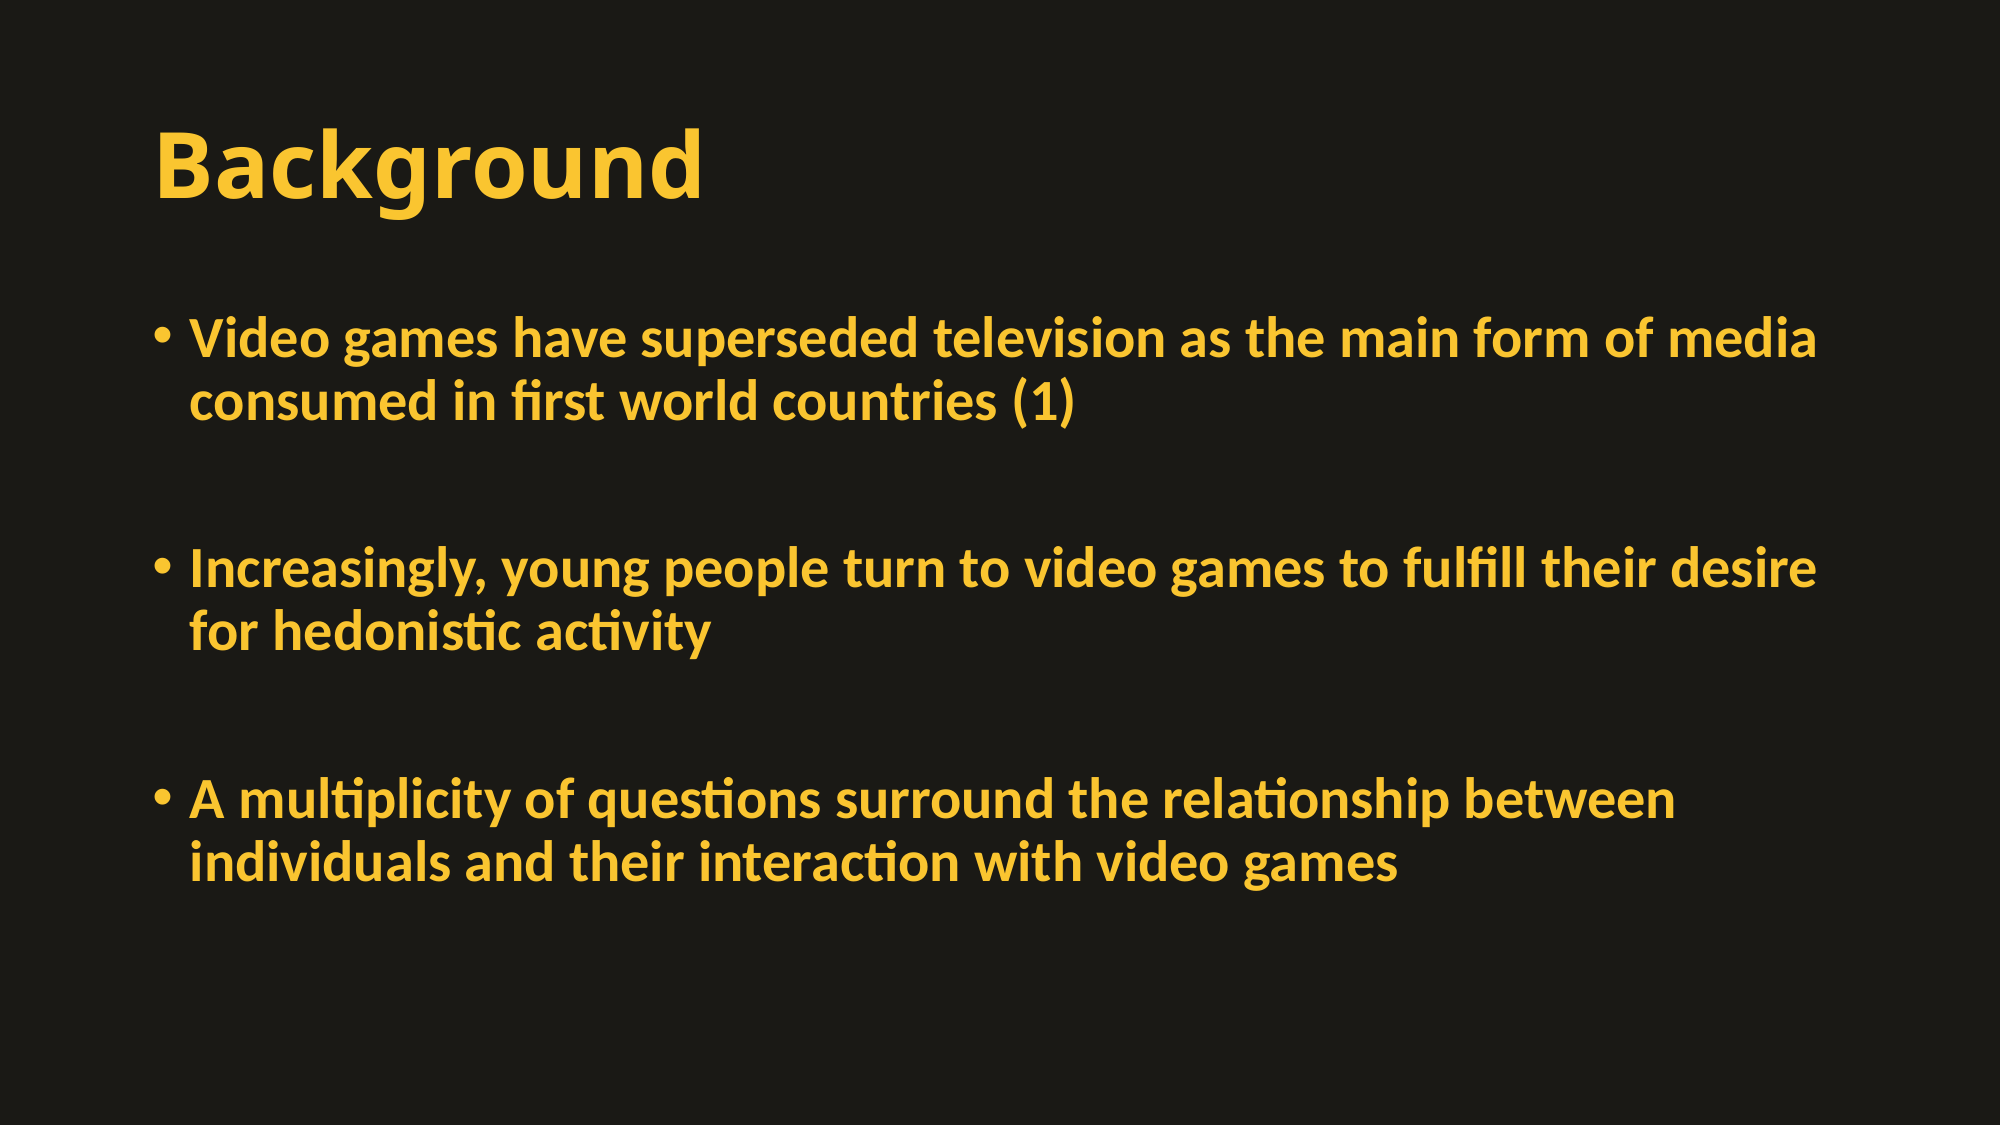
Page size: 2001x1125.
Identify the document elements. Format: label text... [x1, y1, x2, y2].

list Video games have superseded television as the main form of media consumed in first world countries (1) Increasingly, young people turn to video games to fulfill their desire for hedonistic activity A multiplicity of questions surround the relationship between individuals and their interaction with video games [137, 299, 1863, 1014]
title Background [137, 59, 1863, 278]
